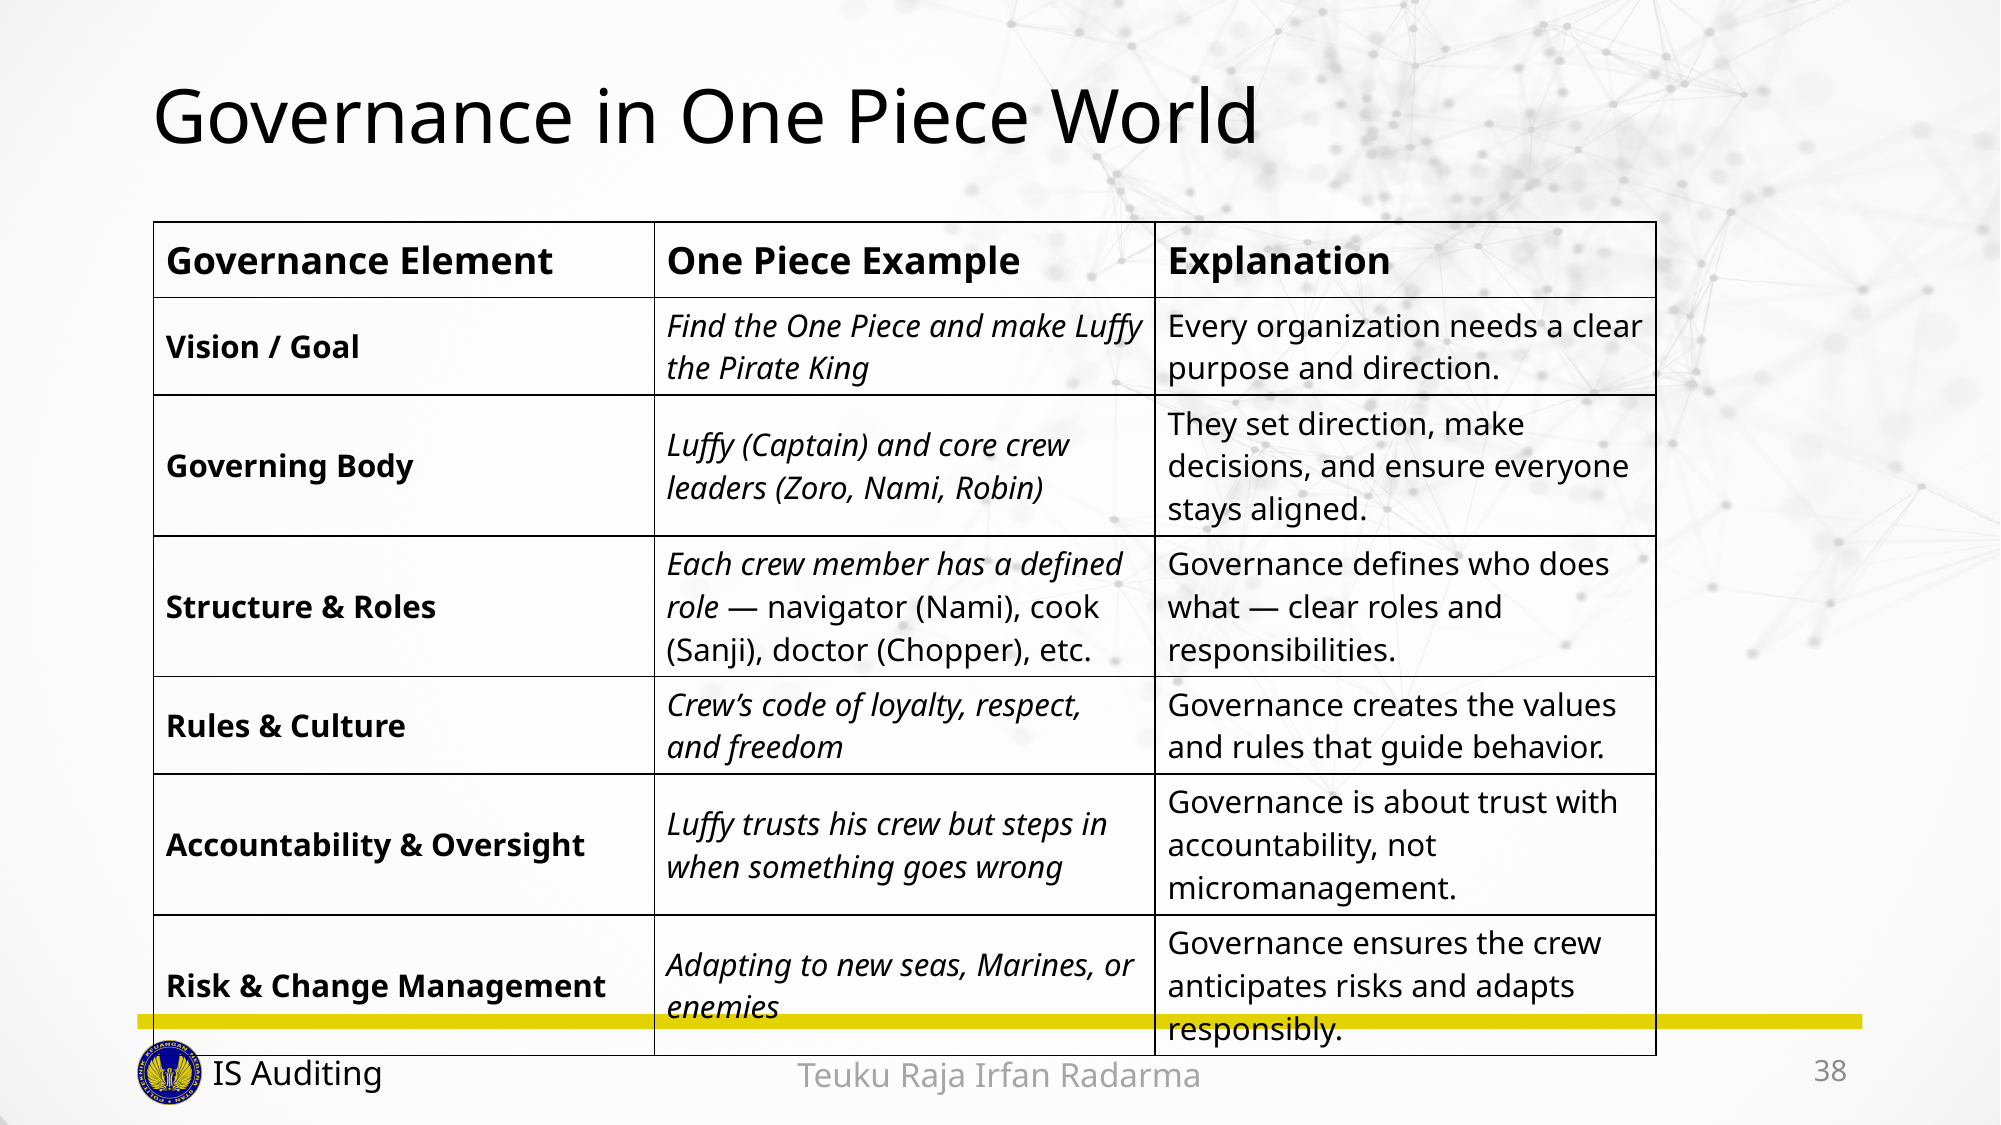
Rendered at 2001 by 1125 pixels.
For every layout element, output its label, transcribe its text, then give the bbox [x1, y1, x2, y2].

table_cell Every organization needs a clear purpose and direction. [1156, 298, 1655, 394]
table_header Governance Element [154, 223, 654, 297]
table_cell Find the One Piece and make Luffy the Pirate King [655, 298, 1154, 394]
table_cell Risk & Change Management [154, 916, 654, 1055]
table_cell Vision / Goal [154, 298, 654, 394]
table_cell Governing Body [154, 396, 654, 535]
table_cell Adapting to new seas, Marines, or enemies [655, 916, 1154, 1055]
table_cell Each crew member has a defined role — navigator (Nami), cook (Sanji), doctor (Chopper), etc. [655, 537, 1154, 676]
table_header One Piece Example [655, 223, 1154, 297]
table_cell Governance defines who does what — clear roles and responsibilities. [1156, 537, 1655, 676]
table_cell Luffy trusts his crew but steps in when something goes wrong [655, 775, 1154, 914]
table_cell Rules & Culture [154, 677, 654, 773]
table_cell Accountability & Oversight [154, 775, 654, 914]
picture [137, 1040, 202, 1105]
slide_number 38 [1412, 1042, 1863, 1103]
table_header Explanation [1156, 223, 1655, 297]
table_cell Governance creates the values and rules that guide behavior. [1156, 677, 1655, 773]
table_cell Structure & Roles [154, 537, 654, 676]
table_cell They set direction, make decisions, and ensure everyone stays aligned. [1156, 396, 1655, 535]
table_cell Governance ensures the crew anticipates risks and adapts responsibly. [1156, 916, 1655, 1055]
table_cell Luffy (Captain) and core crew leaders (Zoro, Nami, Robin) [655, 396, 1154, 535]
table_cell Crew’s code of loyalty, respect, and freedom [655, 677, 1154, 773]
table_cell Governance is about trust with accountability, not micromanagement. [1156, 775, 1655, 914]
title Governance in One Piece World [137, 38, 1863, 201]
